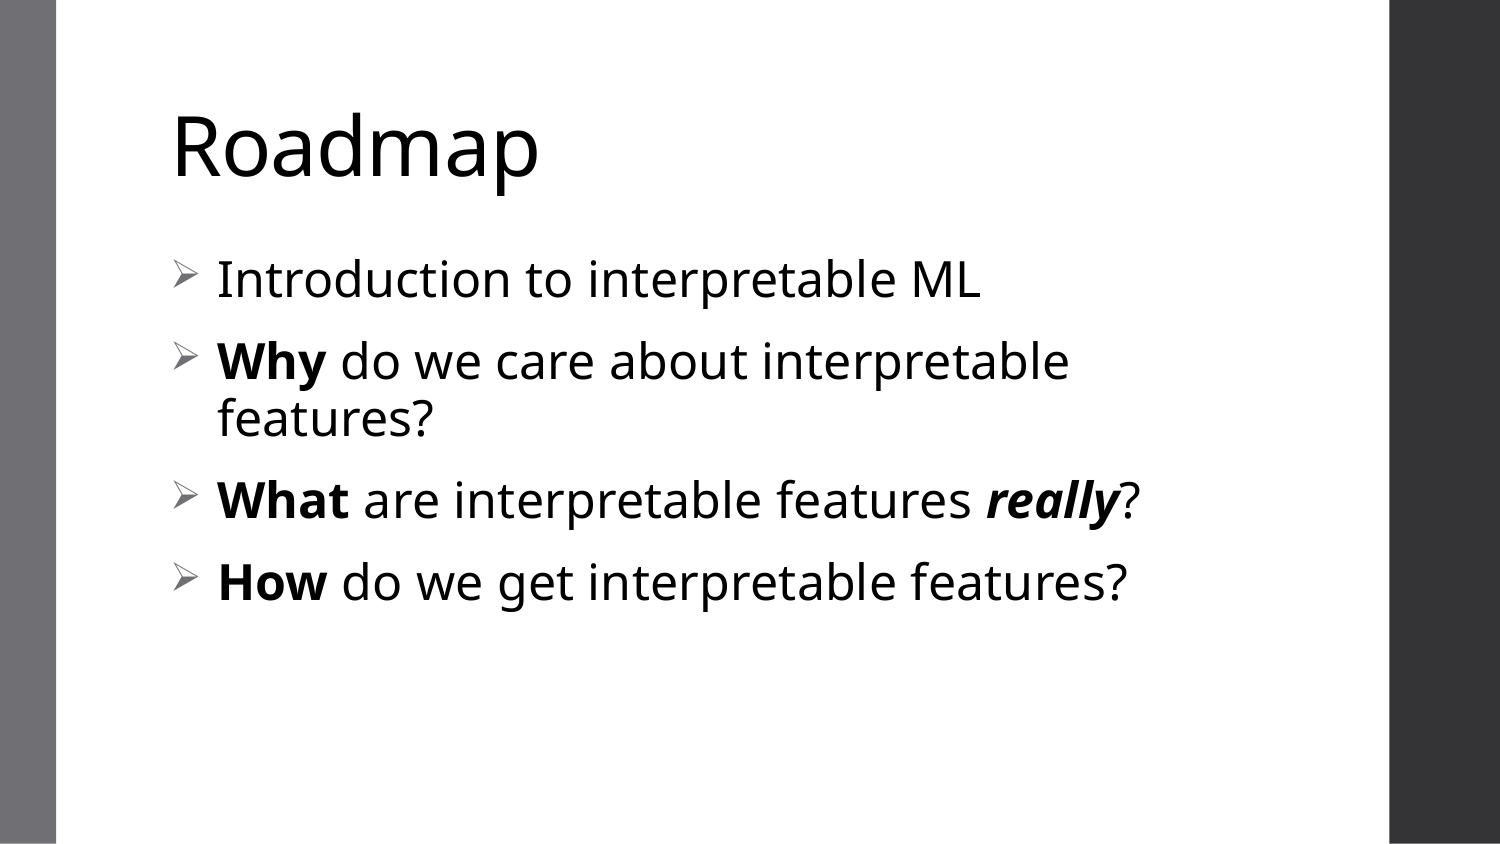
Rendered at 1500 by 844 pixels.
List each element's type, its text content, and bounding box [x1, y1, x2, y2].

list Introduction to interpretable ML Why do we care about interpretable features? What are interpretable features really? How do we get interpretable features? [155, 237, 1314, 446]
title Roadmap [155, 93, 1314, 237]
